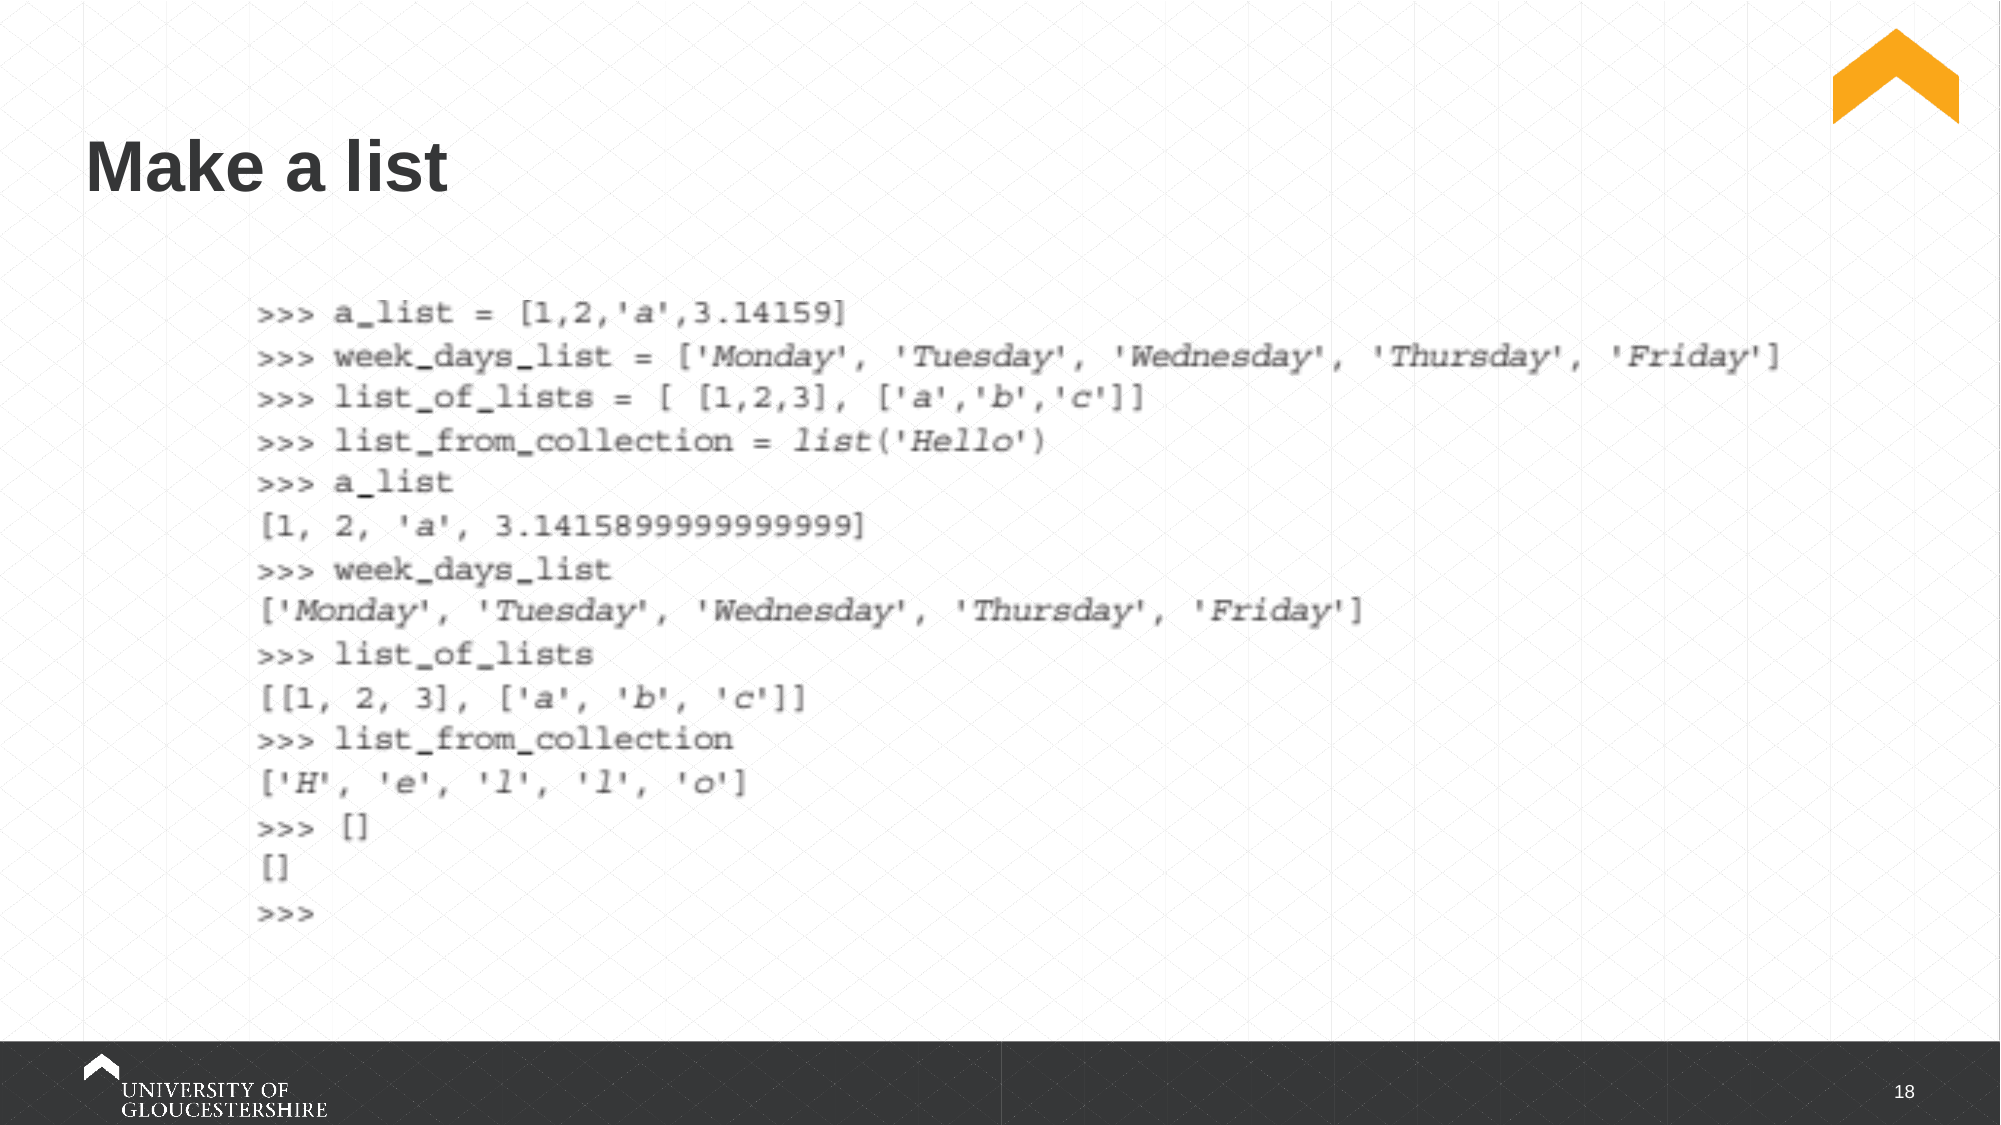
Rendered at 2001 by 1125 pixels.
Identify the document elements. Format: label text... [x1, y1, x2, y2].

picture [0, 1, 2001, 1125]
title Make a list [85, 138, 983, 257]
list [250, 192, 1785, 1036]
